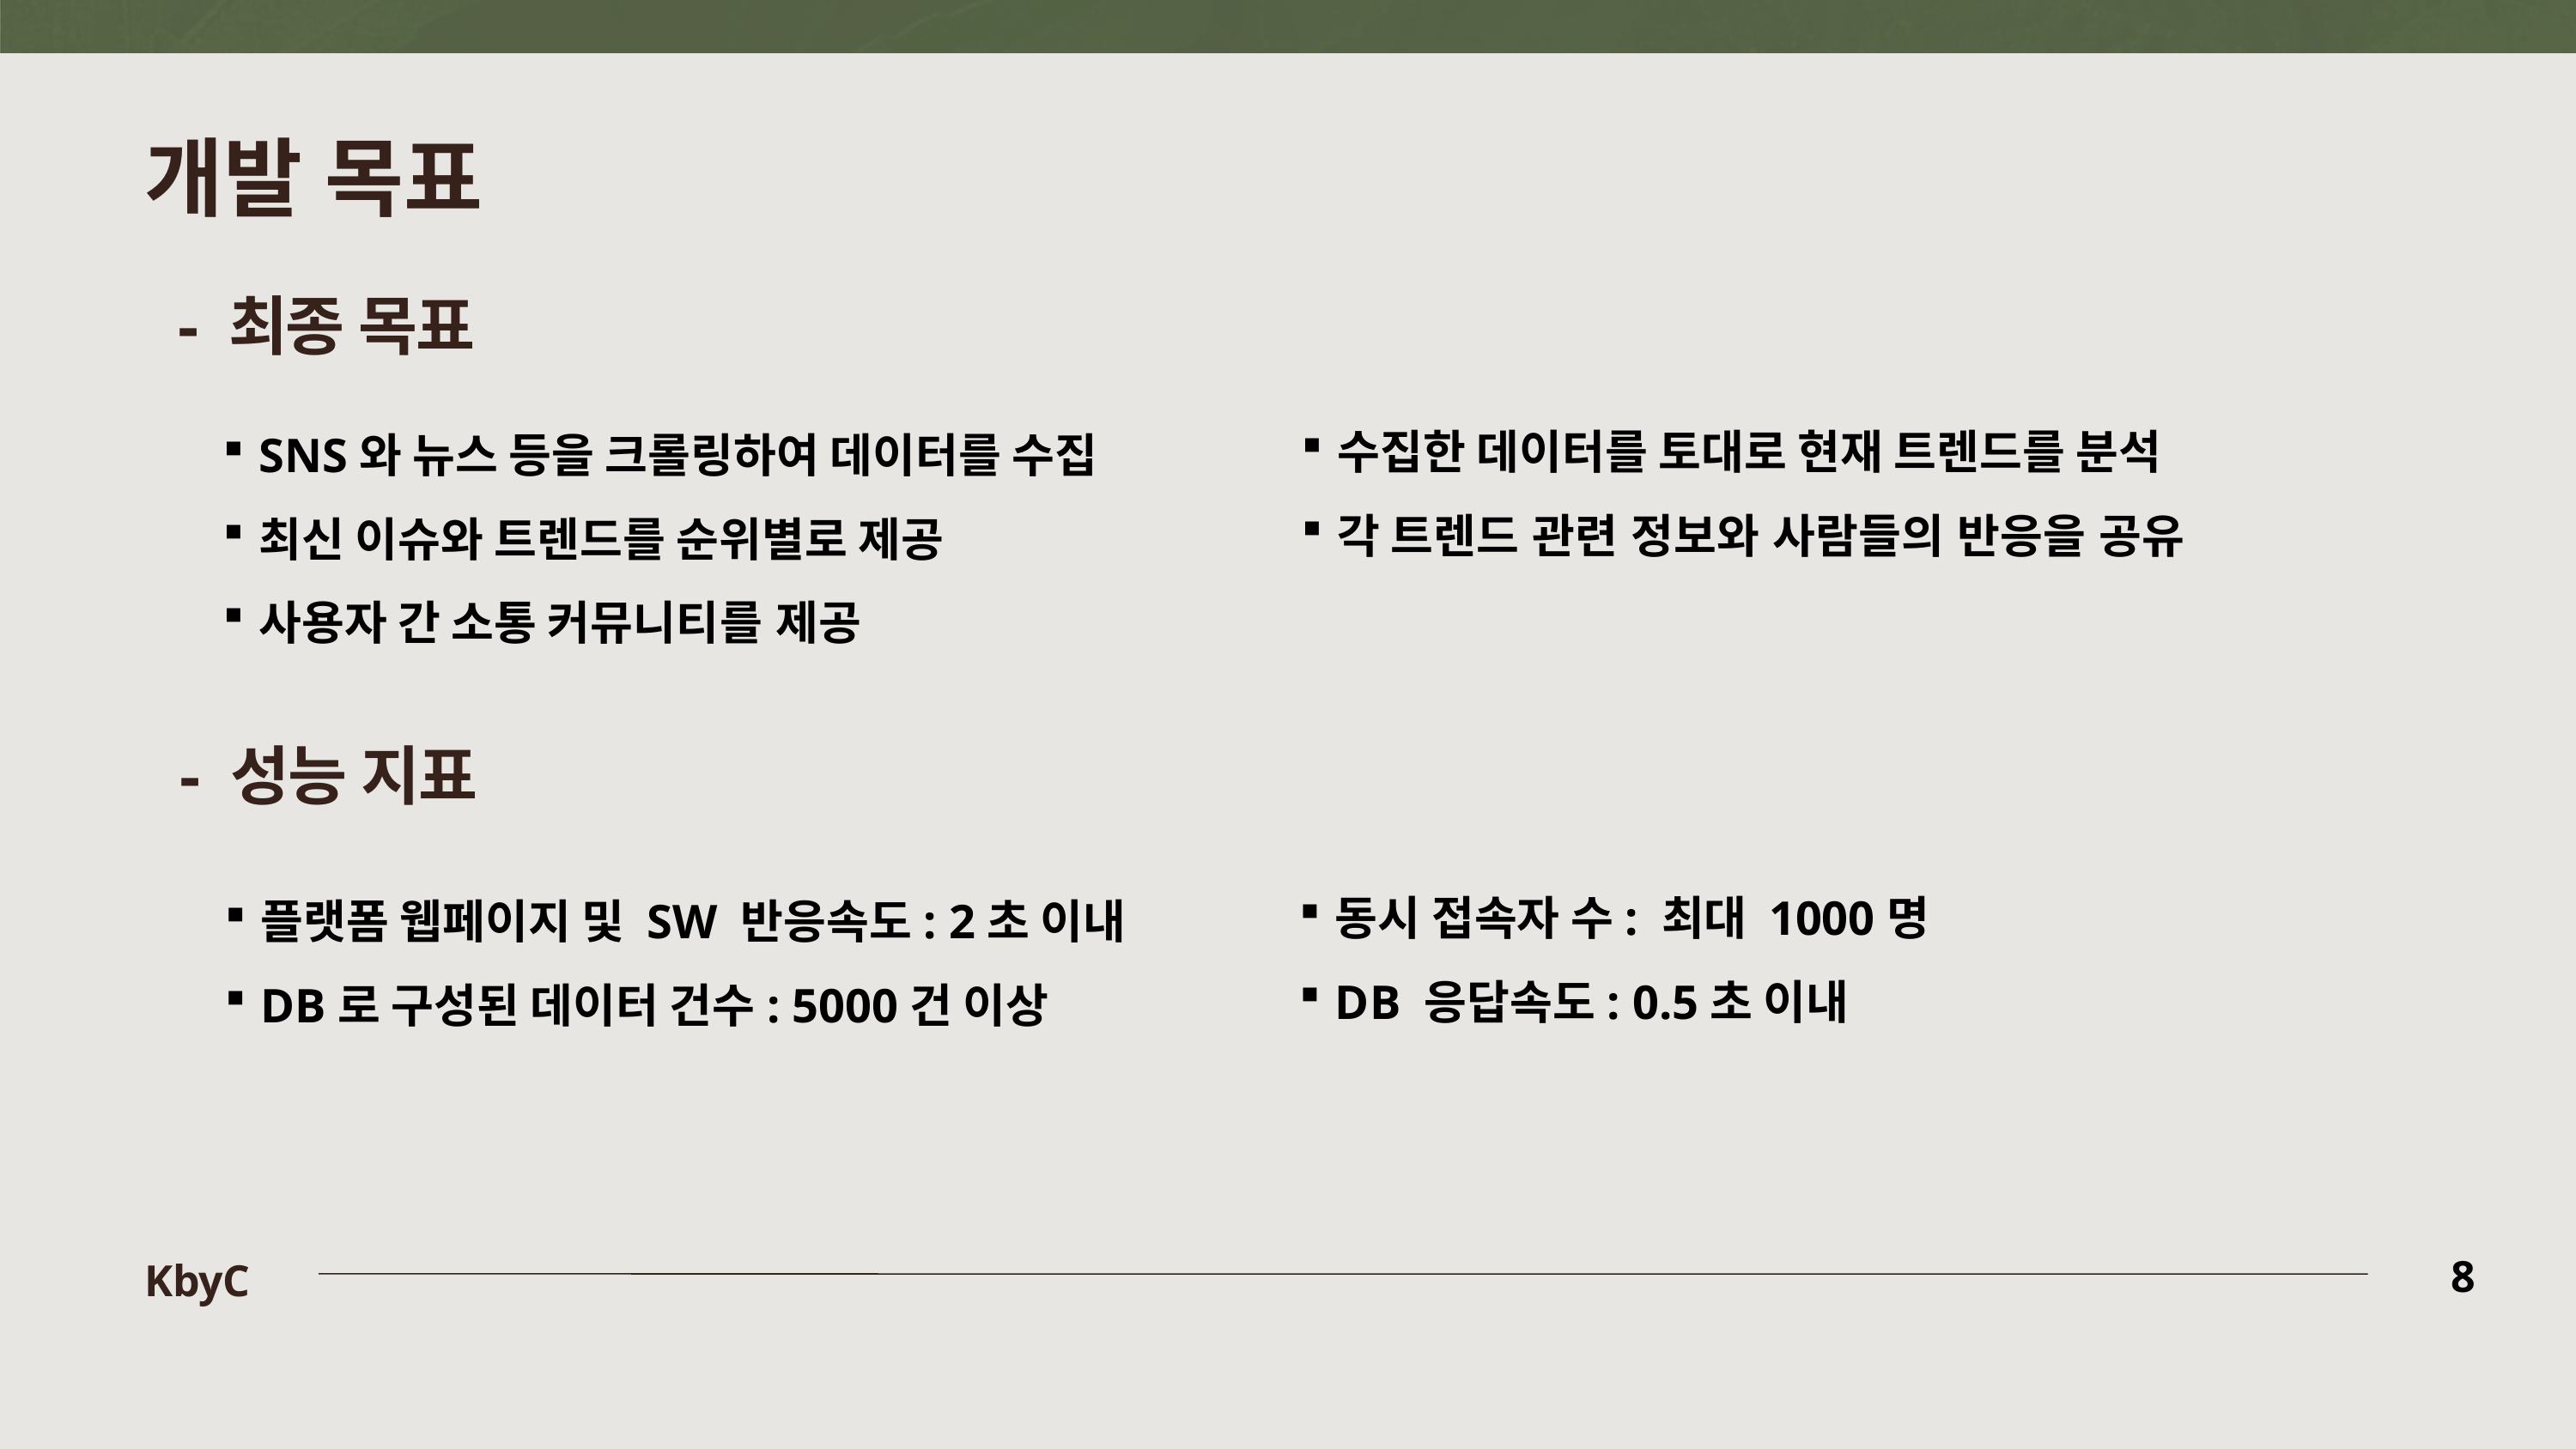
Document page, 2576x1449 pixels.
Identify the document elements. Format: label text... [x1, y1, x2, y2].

text_box 동시 접속자 수: 최대 1000명 DB 응답속도: 0.5초 이내 [1299, 861, 2576, 1029]
text_box - 최종 목표 [178, 272, 2423, 363]
text_box 수집한 데이터를 토대로 현재 트렌드를 분석 각 트렌드 관련 정보와 사람들의 반응을 공유 [1301, 395, 2576, 646]
text_box 8 [2385, 1248, 2476, 1301]
text_box 플랫폼 웹페이지 및 SW 반응속도: 2초 이내 DB로 구성된 데이터 건수: 5000건 이상 [224, 864, 2145, 1033]
text_box SNS와 뉴스 등을 크롤링하여 데이터를 수집 최신 이슈와 트렌드를 순위별로 제공 사용자 간 소통 커뮤니티를 제공 [222, 398, 2142, 650]
text_box [0, 0, 2576, 53]
text_box KbyC [144, 1245, 504, 1306]
text_box - 성능 지표 [179, 722, 2425, 813]
text_box 개발 목표 [144, 167, 1091, 227]
